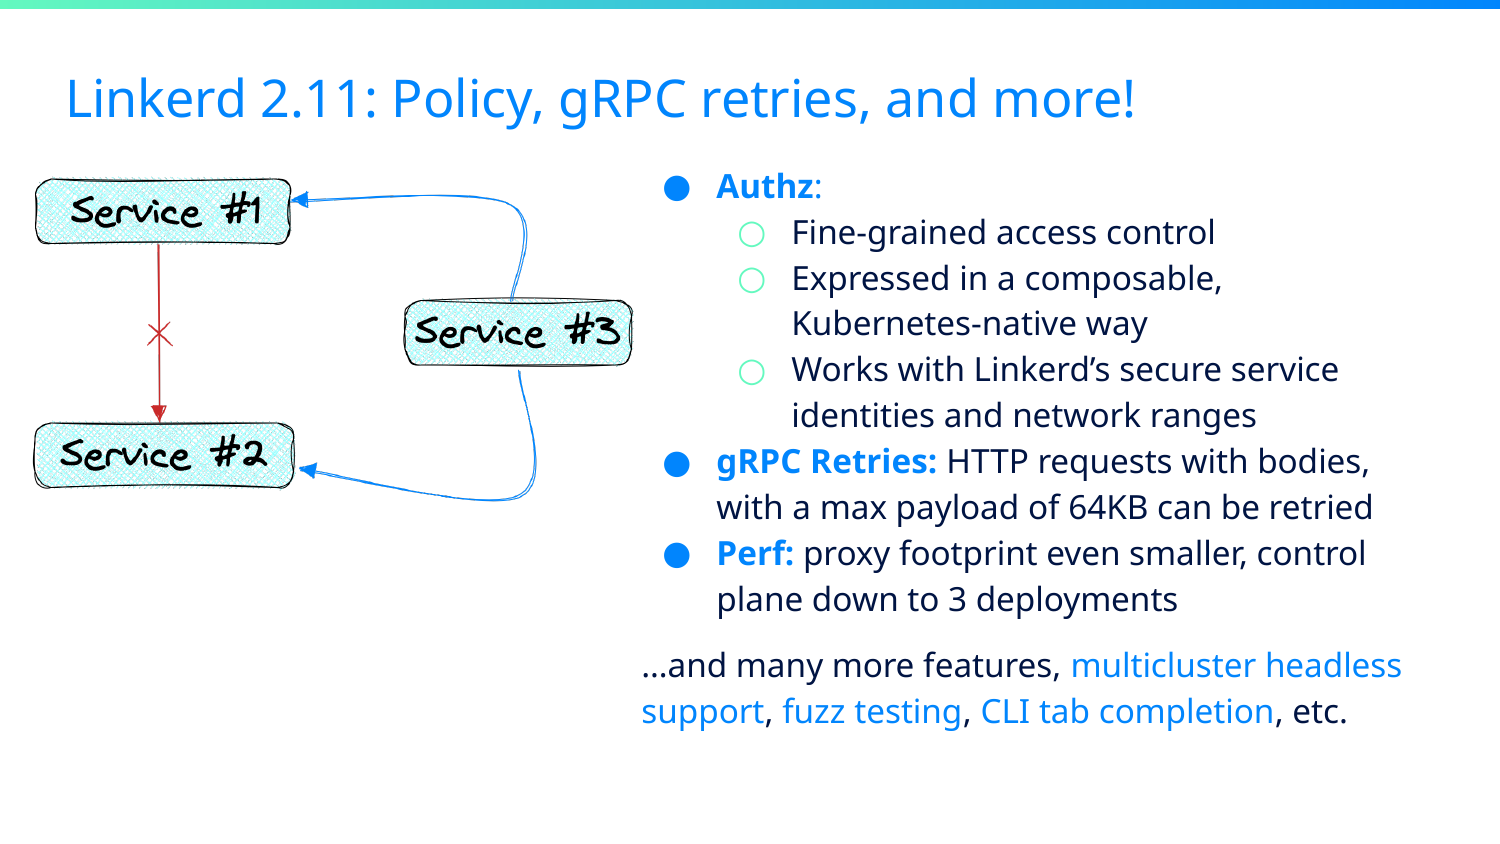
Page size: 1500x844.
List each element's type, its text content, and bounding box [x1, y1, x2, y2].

list Authz: Fine-grained access control Expressed in a composable, Kubernetes-native way Works with Linkerd’s secure service identities and network ranges gRPC Retries: HTTP requests with bodies, with a max payload of 64KB can be retried Perf: proxy footprint even smaller, control plane down to 3 deployments …and many more features, multicluster headless support, fuzz testing, CLI tab completion, etc. [626, 144, 1428, 780]
title Linkerd 2.11: Policy, gRPC retries, and more! [50, 50, 1448, 144]
picture [24, 168, 642, 511]
